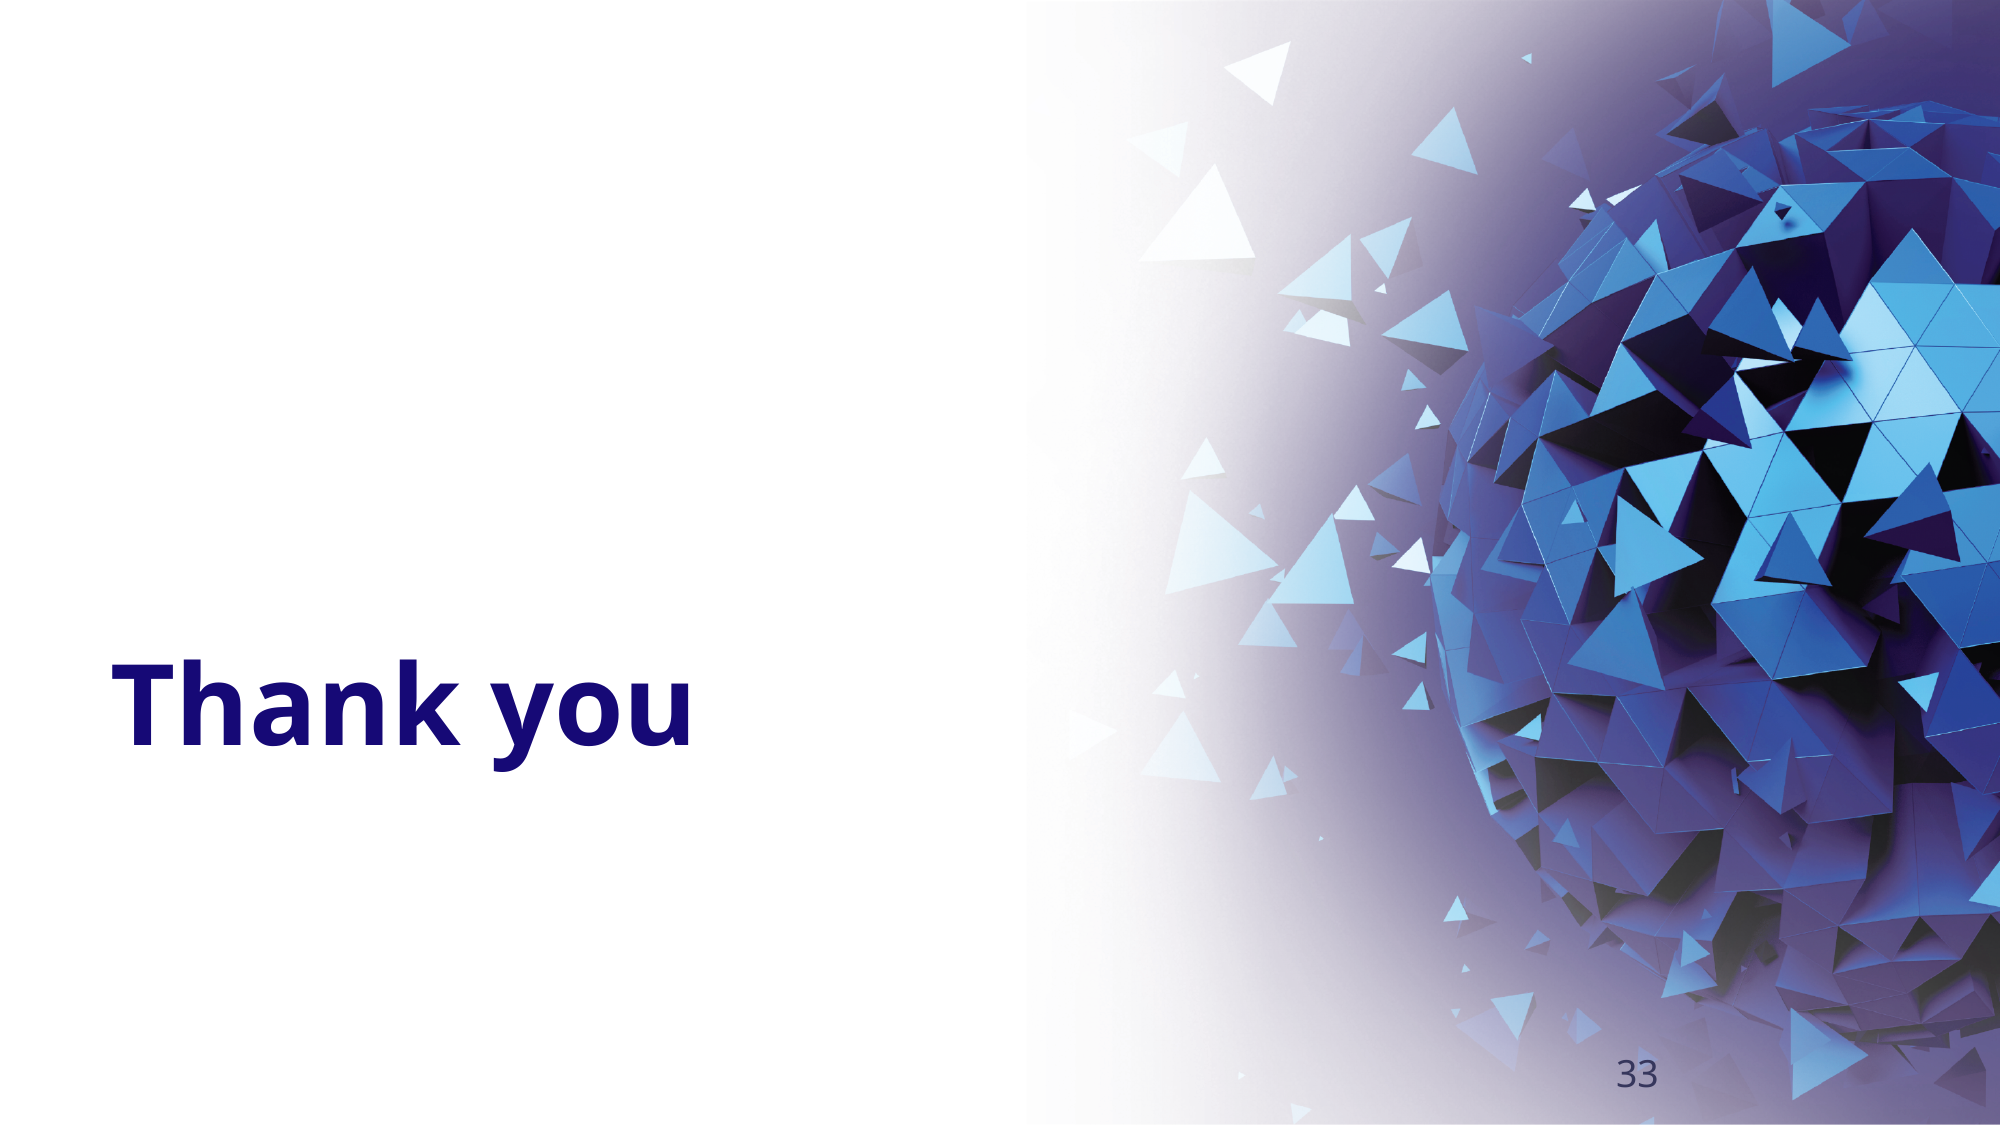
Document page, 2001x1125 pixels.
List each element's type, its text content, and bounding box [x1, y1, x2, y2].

picture [1026, 0, 2000, 1125]
slide_number 33 [1412, 1042, 1863, 1103]
list Thank you [95, 640, 1363, 779]
